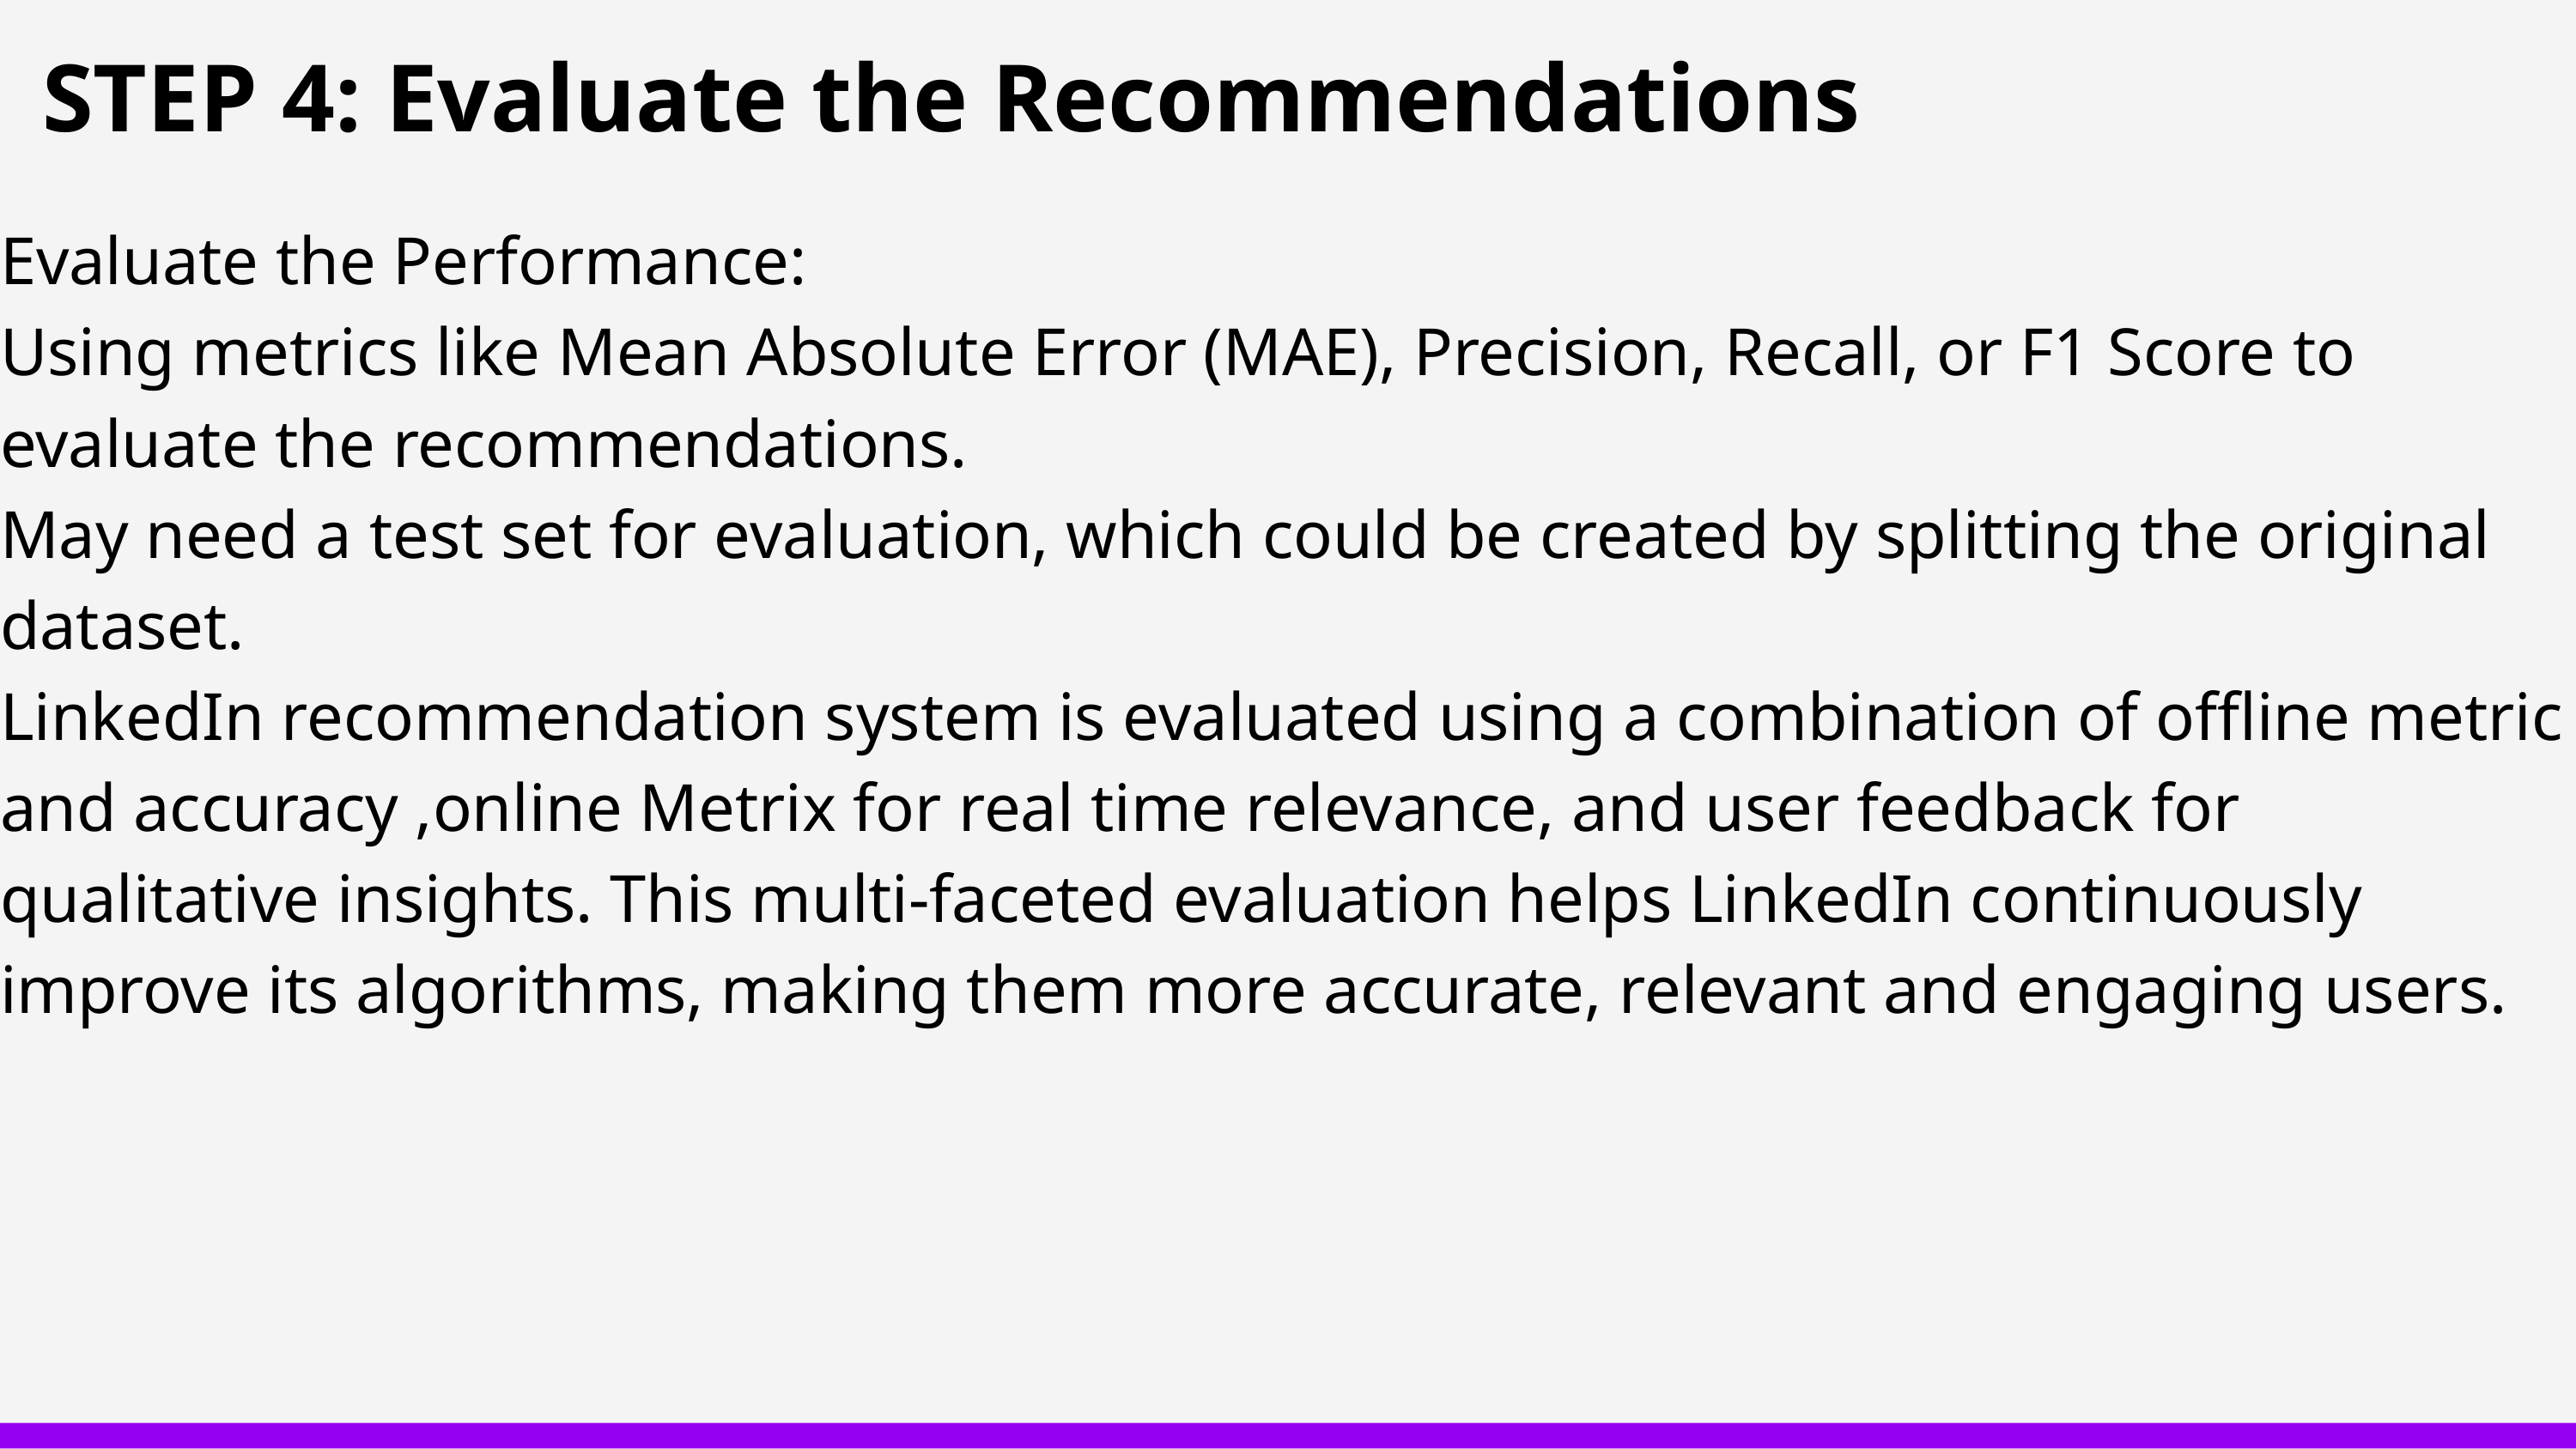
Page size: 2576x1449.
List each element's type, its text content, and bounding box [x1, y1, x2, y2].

text_box STEP 4: Evaluate the Recommendations [42, 20, 2432, 150]
text_box Evaluate the Performance: Using metrics like Mean Absolute Error (MAE), Precision, Recall, or F1 Score to evaluate the recommendations. May need a test set for evaluation, which could be created by splitting the original dataset. LinkedIn recommendation system is evaluated using a combination of offline metric and accuracy ,online Metrix for real time relevance, and user feedback for qualitative insights. This multi-faceted evaluation helps LinkedIn continuously improve its algorithms, making them more accurate, relevant and engaging users. [0, 206, 2576, 1119]
text_box [0, 1422, 2576, 1449]
